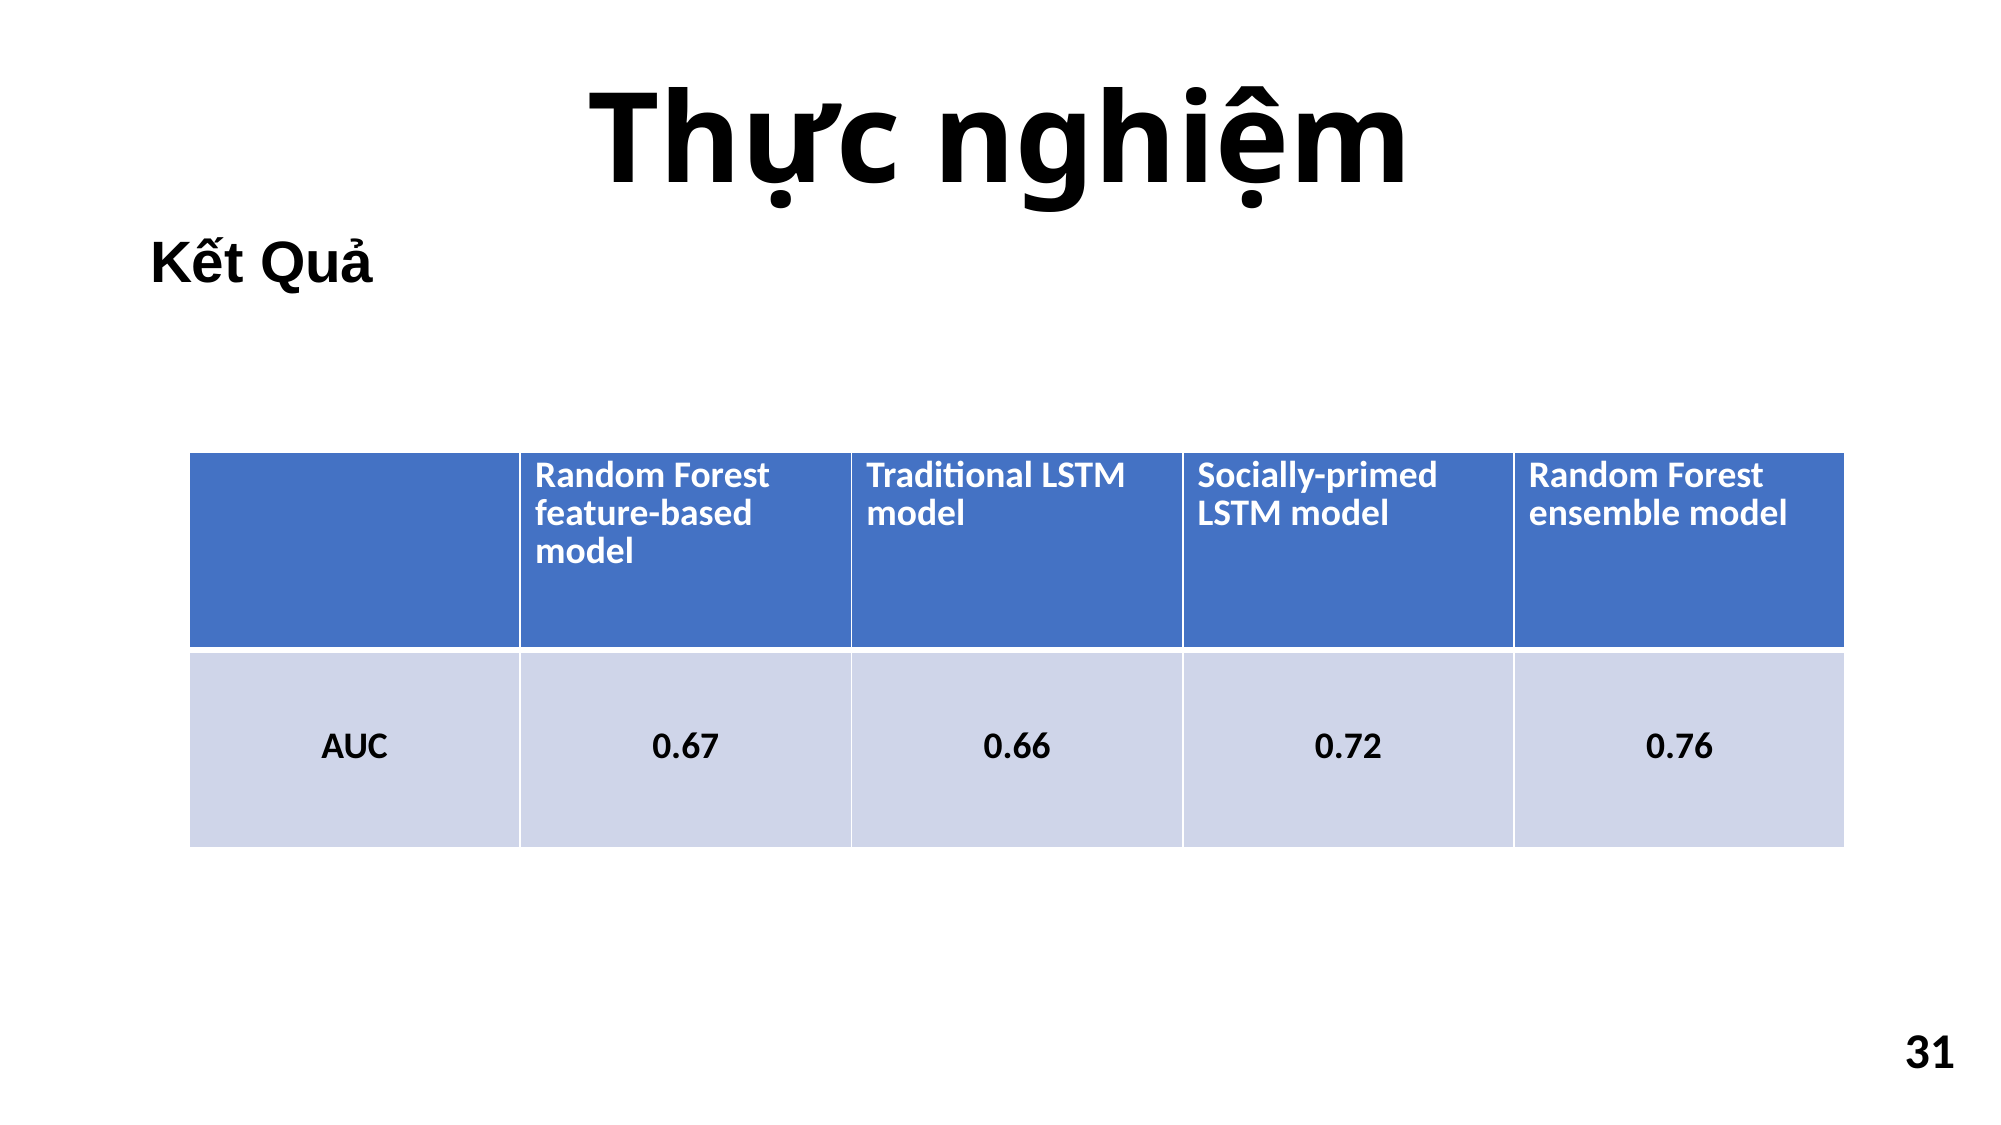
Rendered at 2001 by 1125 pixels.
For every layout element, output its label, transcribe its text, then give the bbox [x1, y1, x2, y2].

table_cell AUC [190, 653, 519, 847]
table_cell 0.76 [1515, 653, 1844, 847]
table_cell 0.67 [521, 653, 851, 847]
table_header Traditional LSTM model [852, 453, 1182, 647]
table_cell 0.72 [1184, 653, 1513, 847]
title Thực nghiệm [249, 50, 1750, 217]
text_box 31 [1889, 1011, 1981, 1086]
table_header Socially-primed LSTM model [1184, 453, 1513, 647]
text_box Kết Quả [45, 216, 479, 302]
table_cell 0.66 [852, 653, 1182, 847]
table_header Random Forest feature-based model [521, 453, 851, 647]
table_header [190, 453, 519, 647]
table_header Random Forest ensemble model [1515, 453, 1844, 647]
